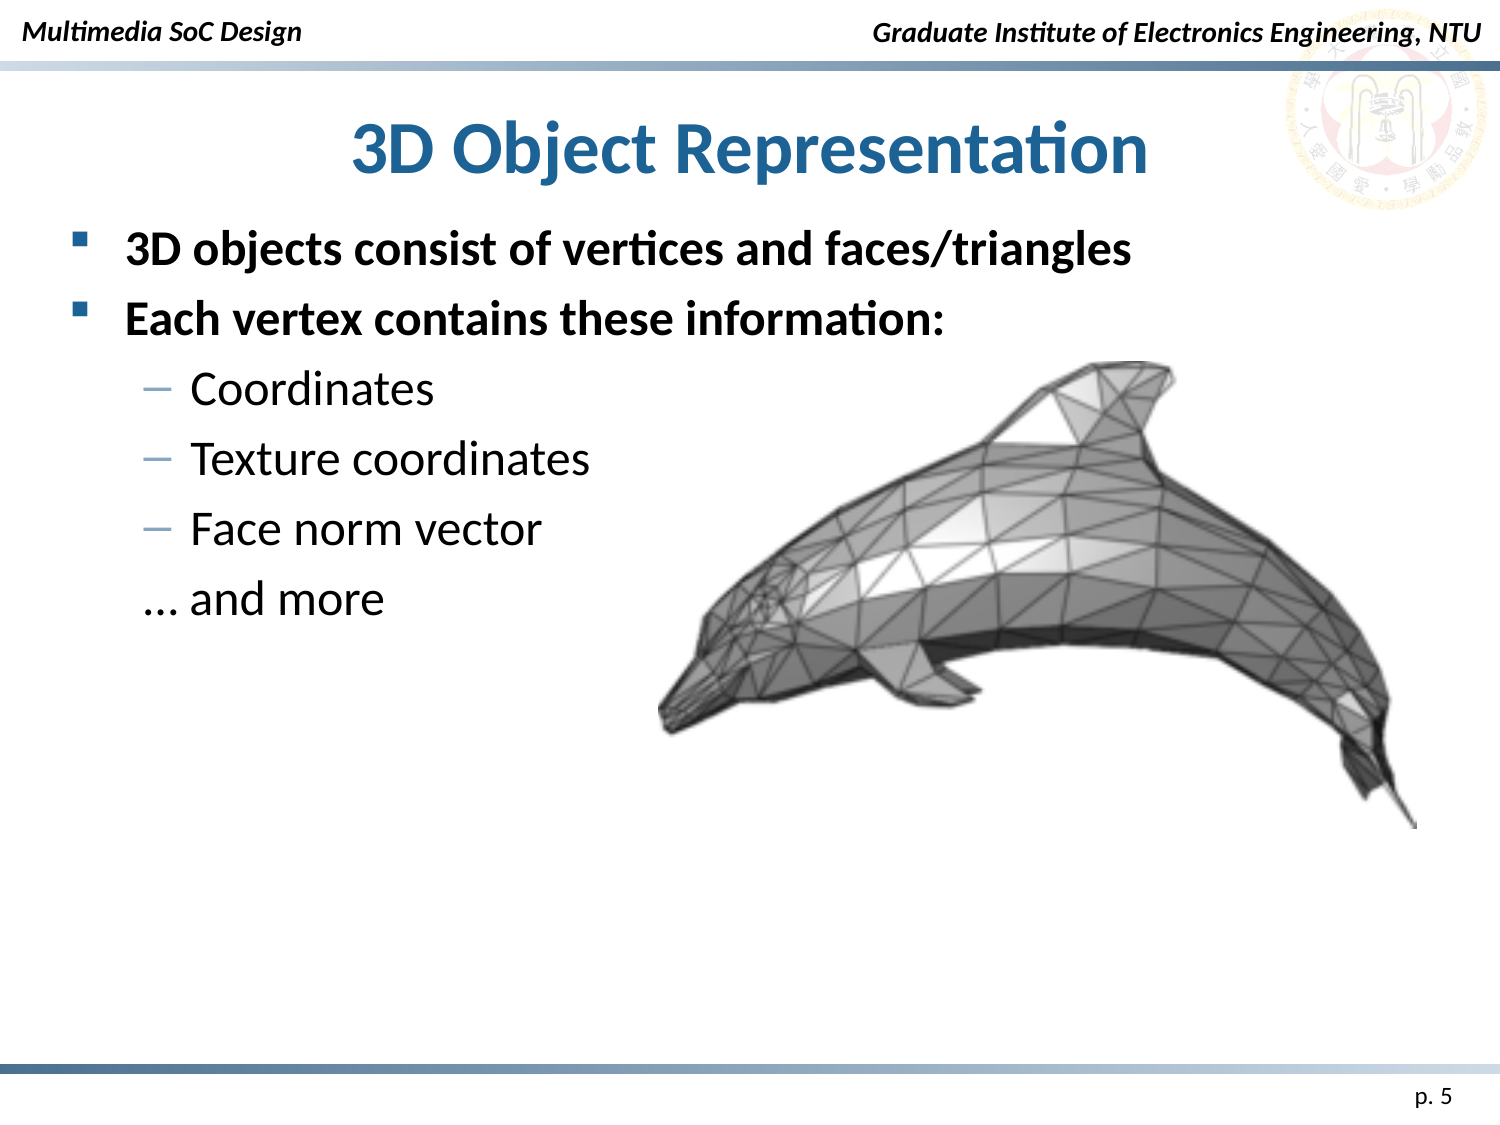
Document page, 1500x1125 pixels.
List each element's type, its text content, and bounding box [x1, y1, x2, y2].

list 3D objects consist of vertices and faces/triangles Each vertex contains these information: Coordinates Texture coordinates Face norm vector … and more [53, 208, 1448, 1049]
title 3D Object Representation [53, 84, 1448, 203]
picture [658, 361, 1417, 829]
